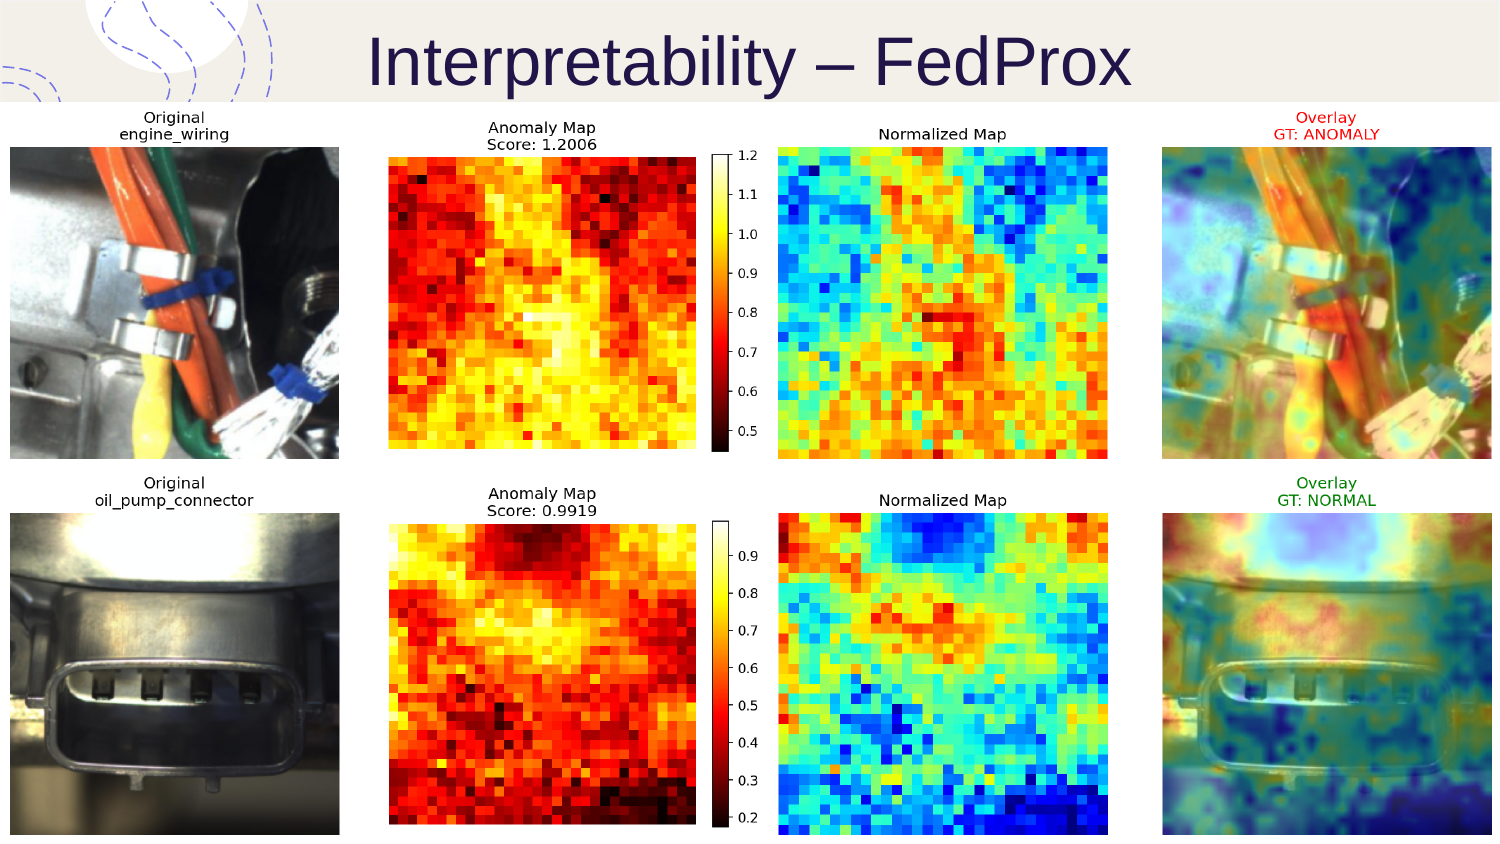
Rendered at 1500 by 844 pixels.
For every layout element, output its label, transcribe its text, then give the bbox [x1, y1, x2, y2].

title Interpretability – FedProx [103, 0, 1397, 100]
picture [0, 102, 1500, 844]
